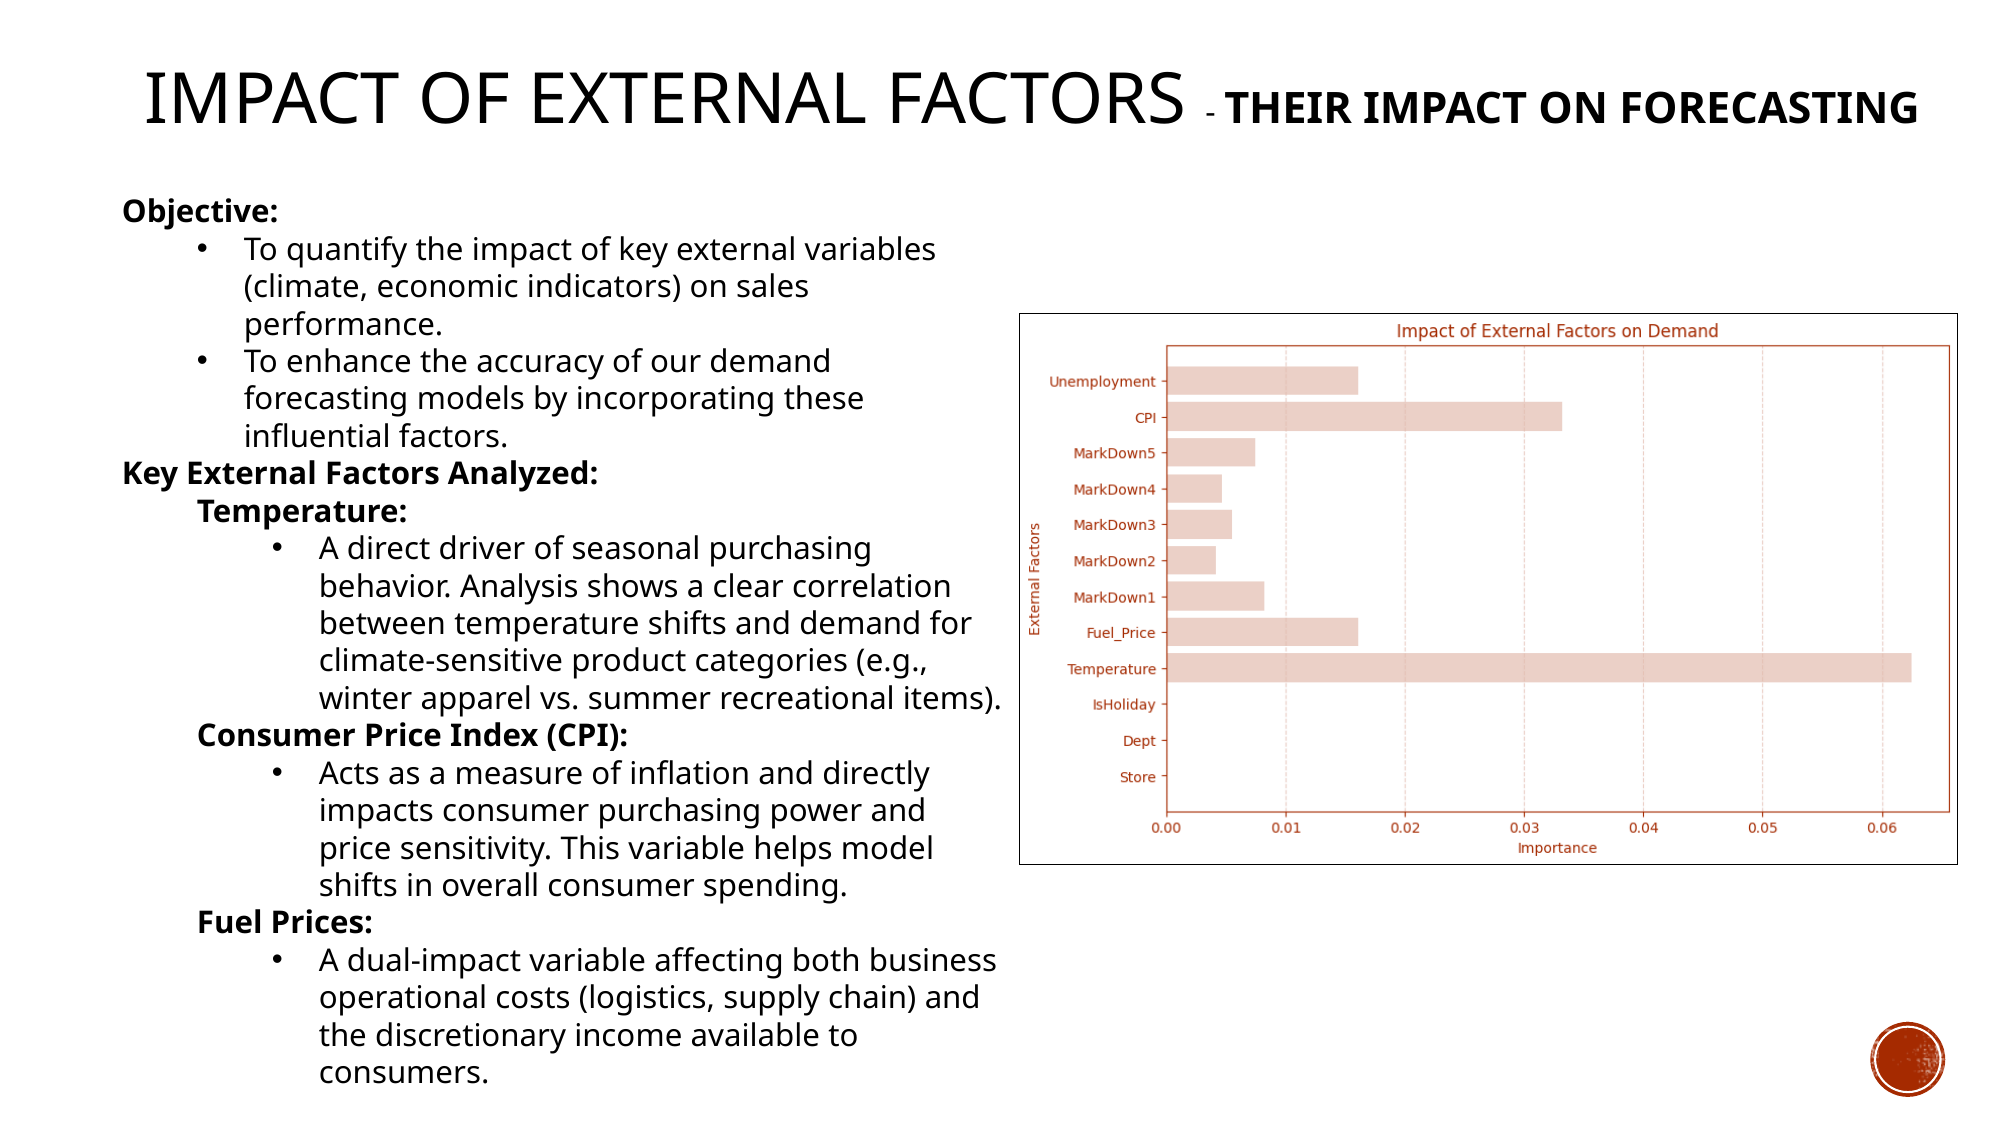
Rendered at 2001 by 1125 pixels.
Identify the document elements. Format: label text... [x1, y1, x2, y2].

text_box Objective: To quantify the impact of key external variables (climate, economic indicators) on sales performance. To enhance the accuracy of our demand forecasting models by incorporating these influential factors. Key External Factors Analyzed: Temperature: A direct driver of seasonal purchasing behavior. Analysis shows a clear correlation between temperature shifts and demand for climate-sensitive product categories (e.g., winter apparel vs. summer recreational items). Consumer Price Index (CPI): Acts as a measure of inflation and directly impacts consumer purchasing power and price sensitivity. This variable helps model shifts in overall consumer spending. Fuel Prices: A dual-impact variable affecting both business operational costs (logistics, supply chain) and the discretionary income available to consumers. [107, 183, 1020, 1098]
title Impact of External Factors - Their Impact on Forecasting [107, 36, 1958, 166]
picture [1020, 313, 1958, 865]
picture [1023, 316, 1955, 863]
